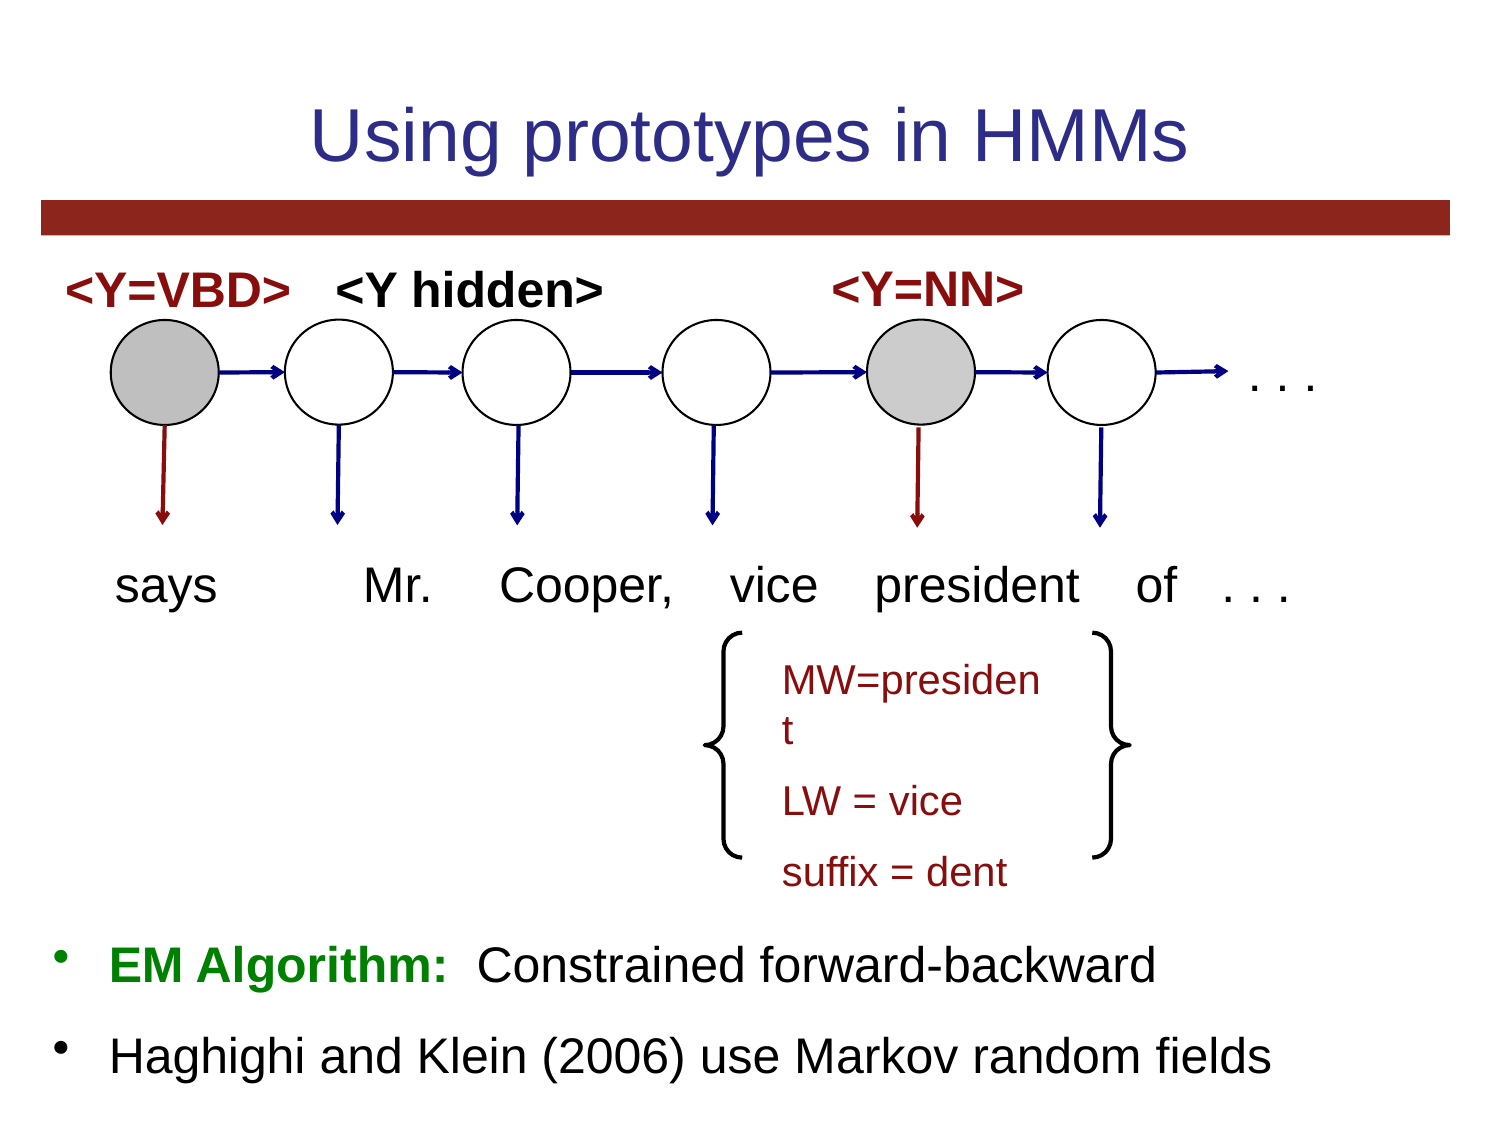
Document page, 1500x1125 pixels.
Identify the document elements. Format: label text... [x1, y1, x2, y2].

text_box says Mr. Cooper, vice president of . . . [99, 545, 1450, 675]
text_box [113, 473, 214, 477]
text_box MW=president LW = vice suffix = dent [767, 645, 1068, 902]
text_box <Y=NN> [788, 249, 1040, 324]
text_box <Y=VBD> [49, 249, 363, 380]
text_box [111, 380, 219, 425]
text_box [285, 325, 393, 425]
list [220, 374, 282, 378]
text_box [462, 325, 571, 425]
text_box [704, 632, 1130, 858]
text_box [662, 322, 771, 425]
text_box [1047, 319, 1156, 425]
text_box [867, 324, 975, 425]
text_box . . . [1228, 333, 1338, 409]
title Using prototypes in HMMs [74, 37, 1426, 226]
list EM Algorithm: Constrained forward-backward Haghighi and Klein (2006) use Markov random fields [37, 924, 1388, 1125]
text_box <Y hidden> [320, 249, 732, 325]
